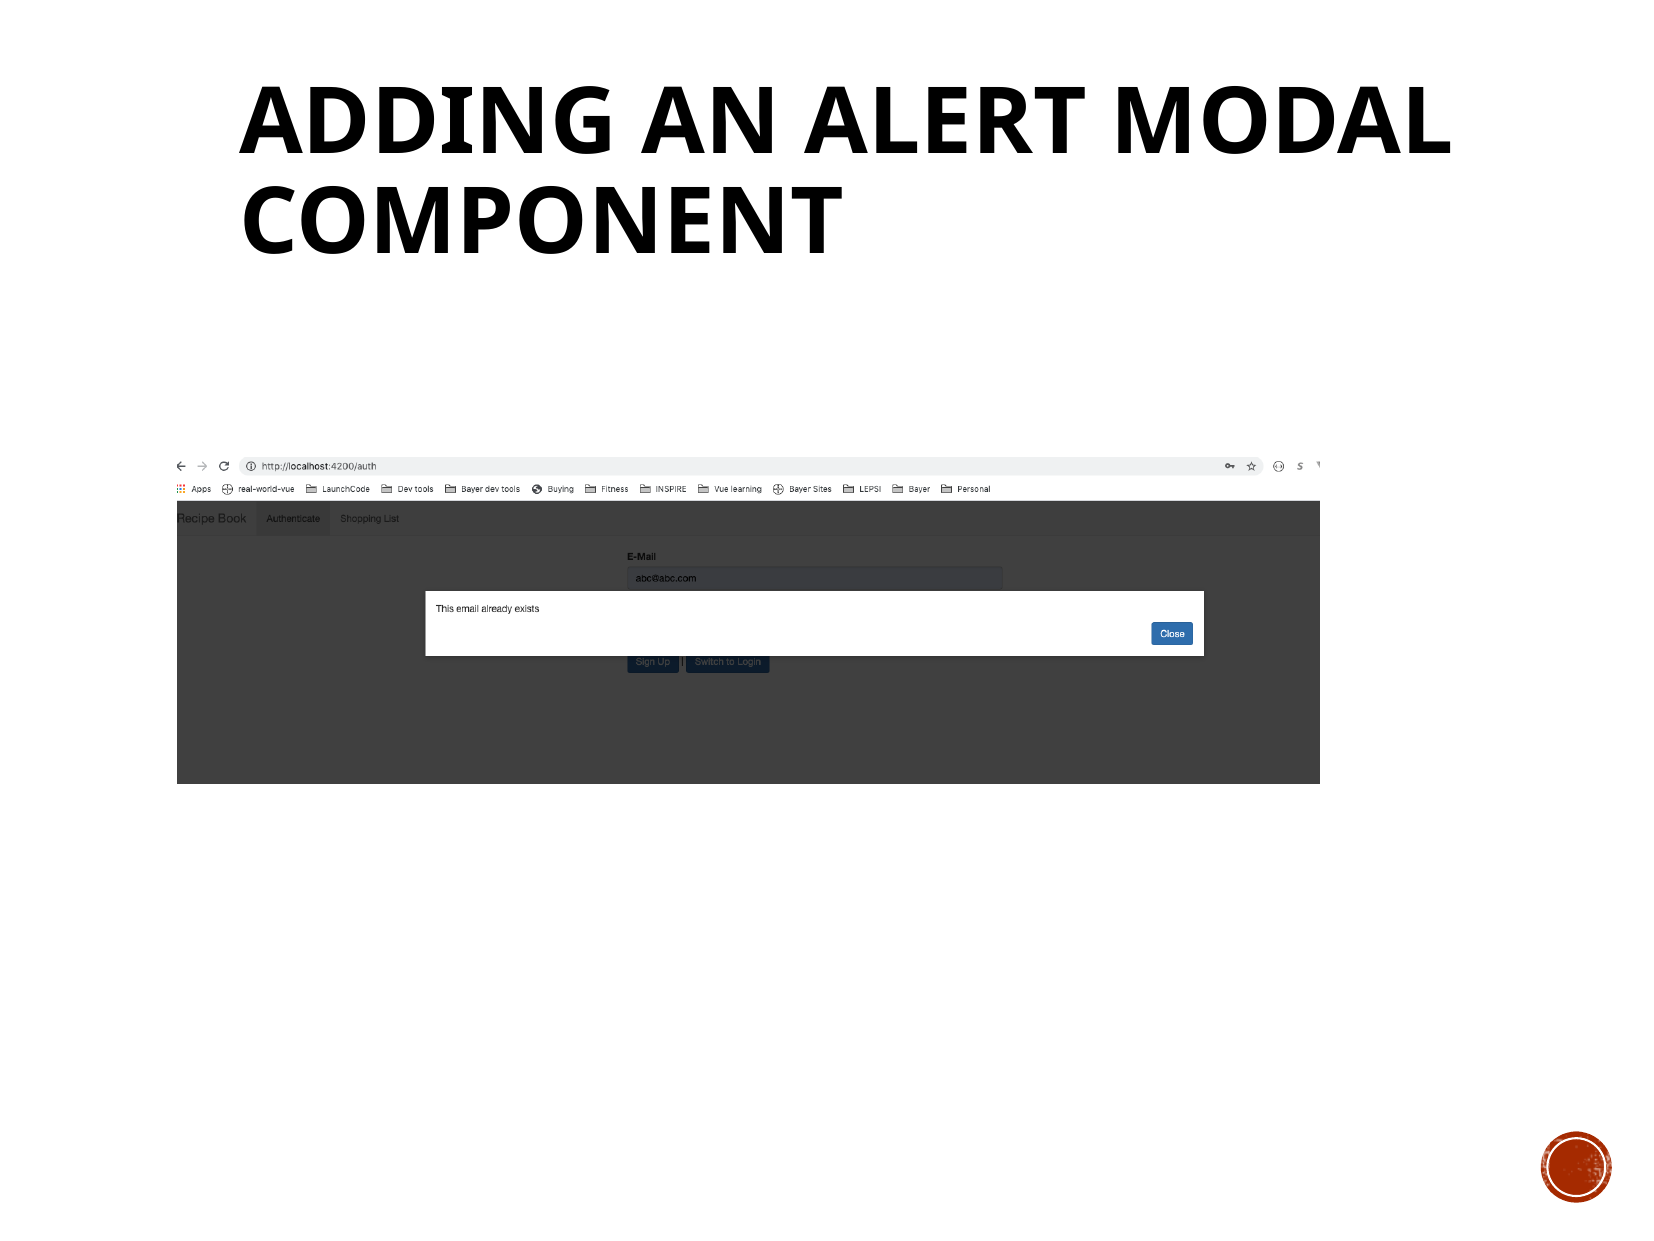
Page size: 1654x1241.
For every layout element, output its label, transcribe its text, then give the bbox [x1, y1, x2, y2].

title ADDING AN ALERT MODAL COMPONENT [224, 66, 1495, 282]
picture [177, 457, 1320, 784]
